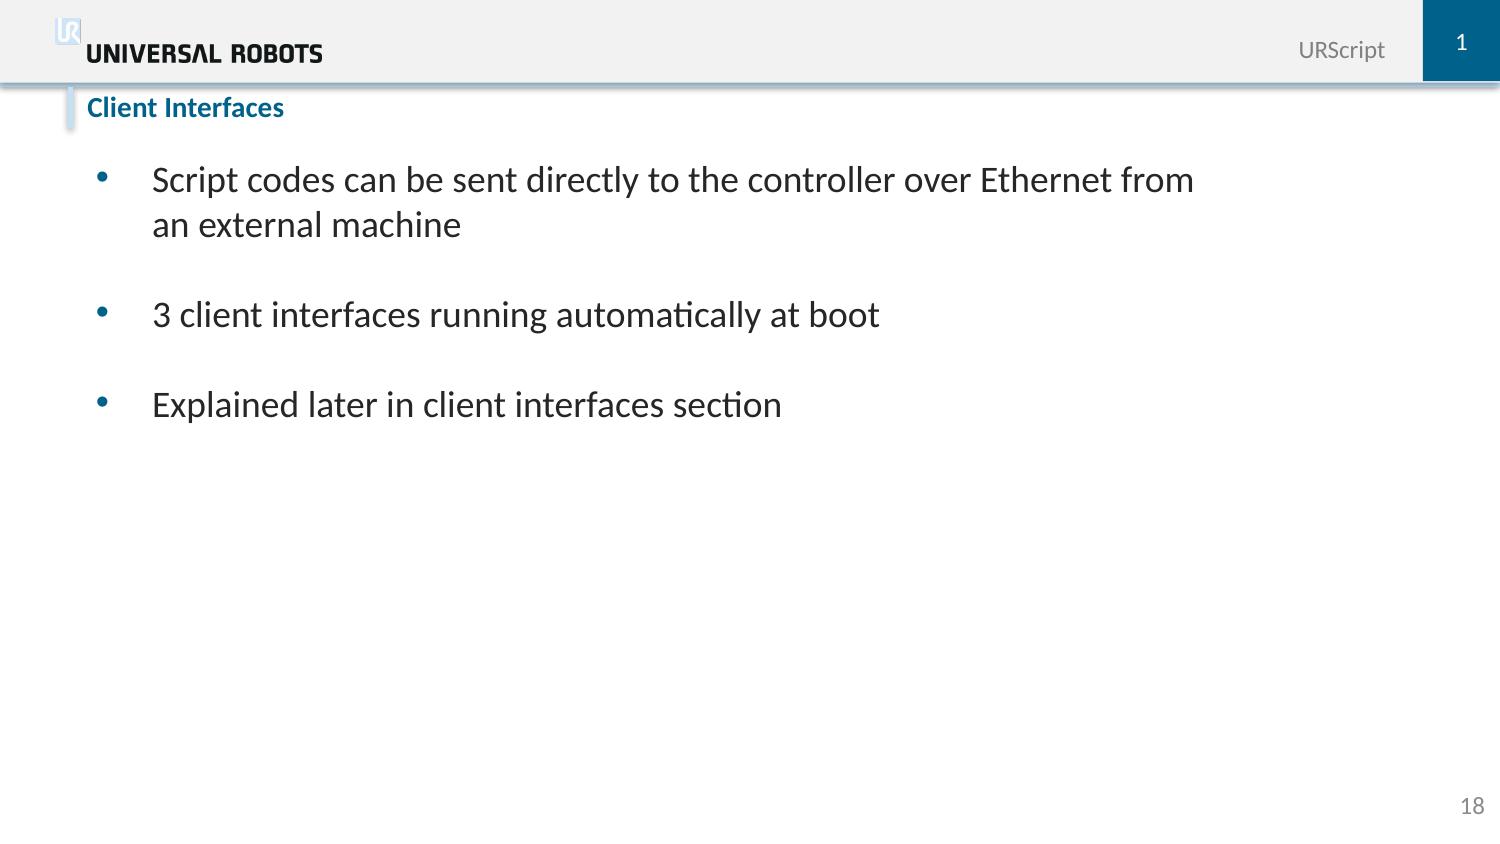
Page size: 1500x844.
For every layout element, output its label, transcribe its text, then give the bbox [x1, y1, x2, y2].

list 1 [1422, 0, 1500, 82]
picture [55, 18, 322, 63]
list URScript [750, 0, 1386, 65]
slide_number 18 [1350, 782, 1500, 827]
text_box Script codes can be sent directly to the controller over Ethernet from an external machine 3 client interfaces running automatically at boot Explained later in client interfaces section [71, 146, 1214, 729]
list Client Interfaces [87, 87, 749, 146]
